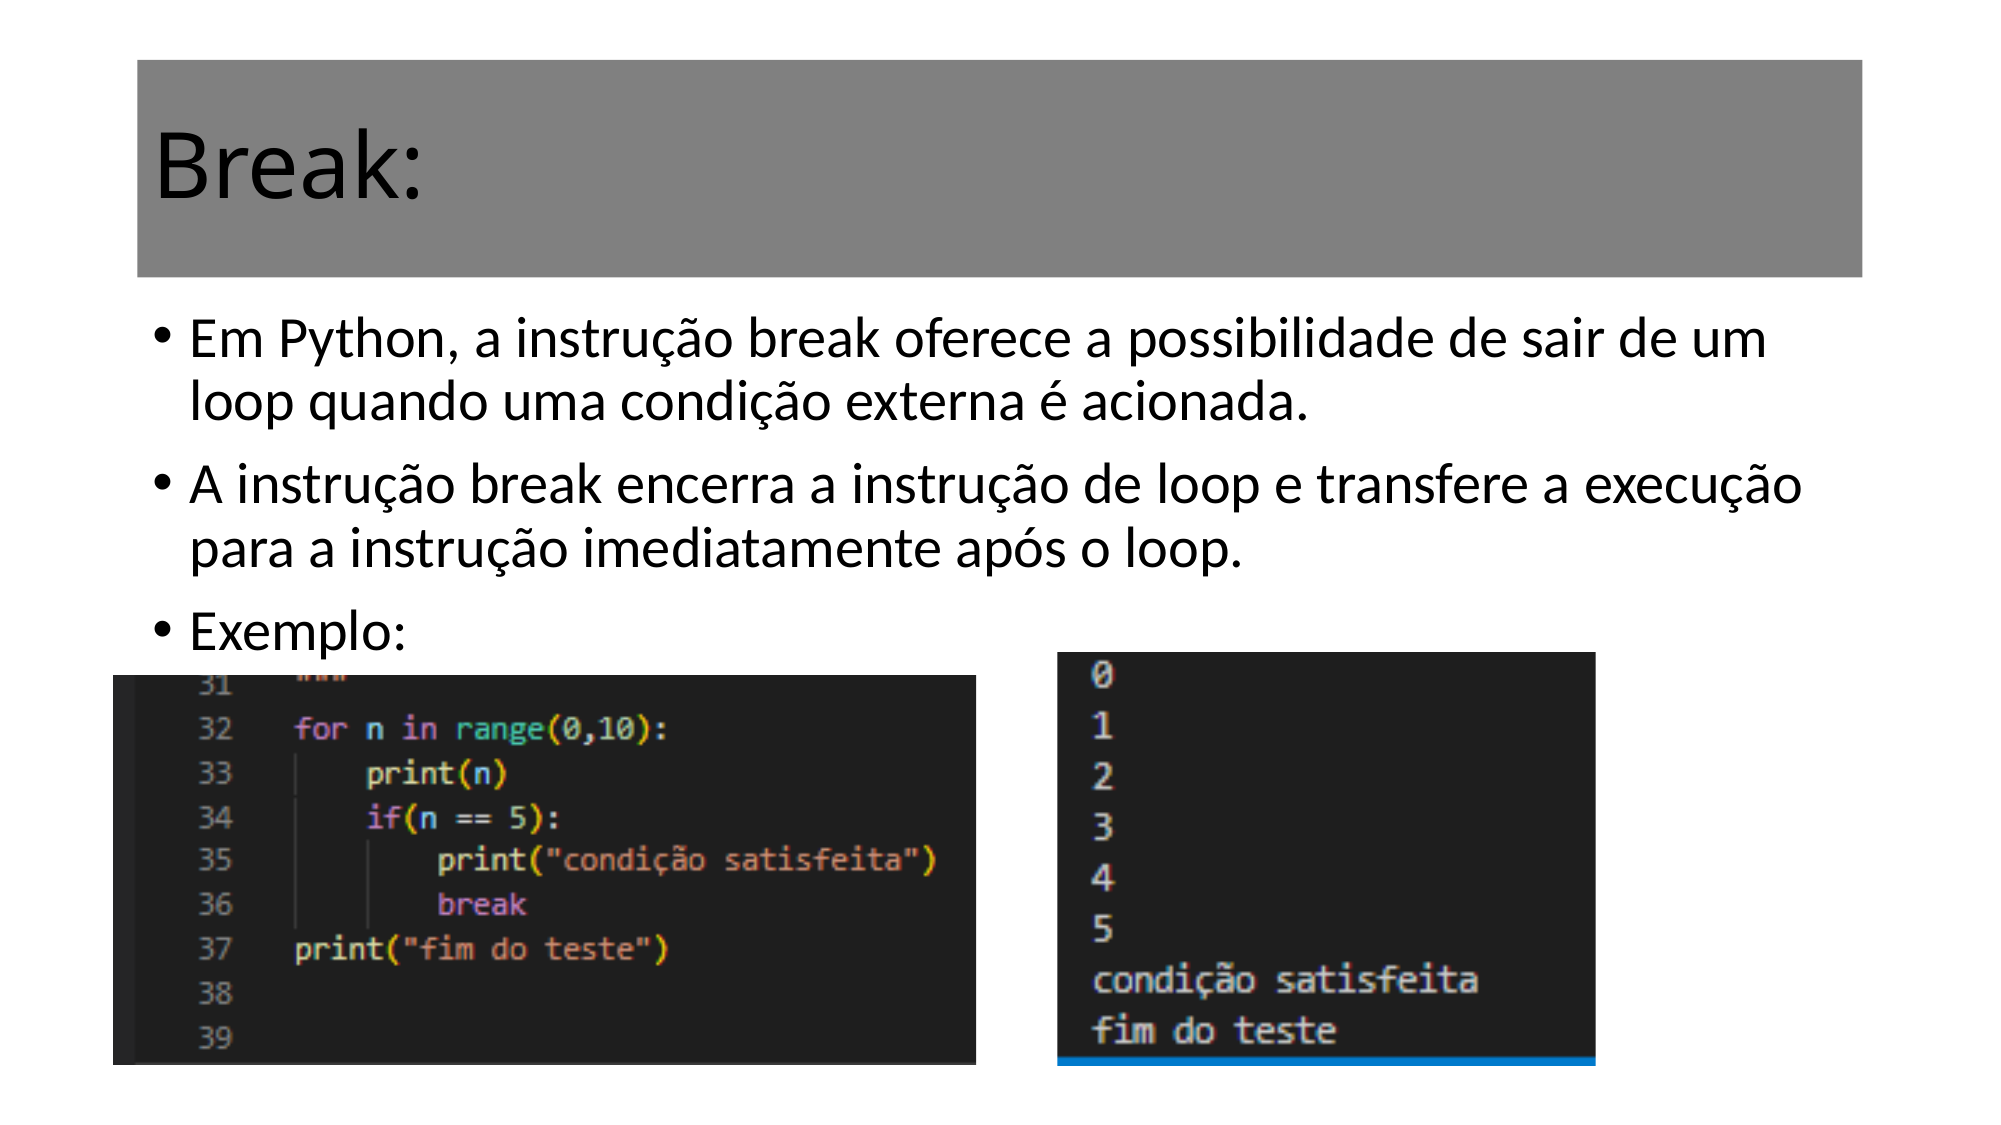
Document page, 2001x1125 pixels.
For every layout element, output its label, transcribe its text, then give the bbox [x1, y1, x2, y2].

picture [112, 675, 977, 1066]
list Em Python, a instrução break oferece a possibilidade de sair de um loop quando uma condição externa é acionada. A instrução break encerra a instrução de loop e transfere a execução para a instrução imediatamente após o loop. Exemplo: [137, 299, 1863, 1014]
title Break: [137, 59, 1863, 278]
picture [1057, 652, 1596, 1066]
